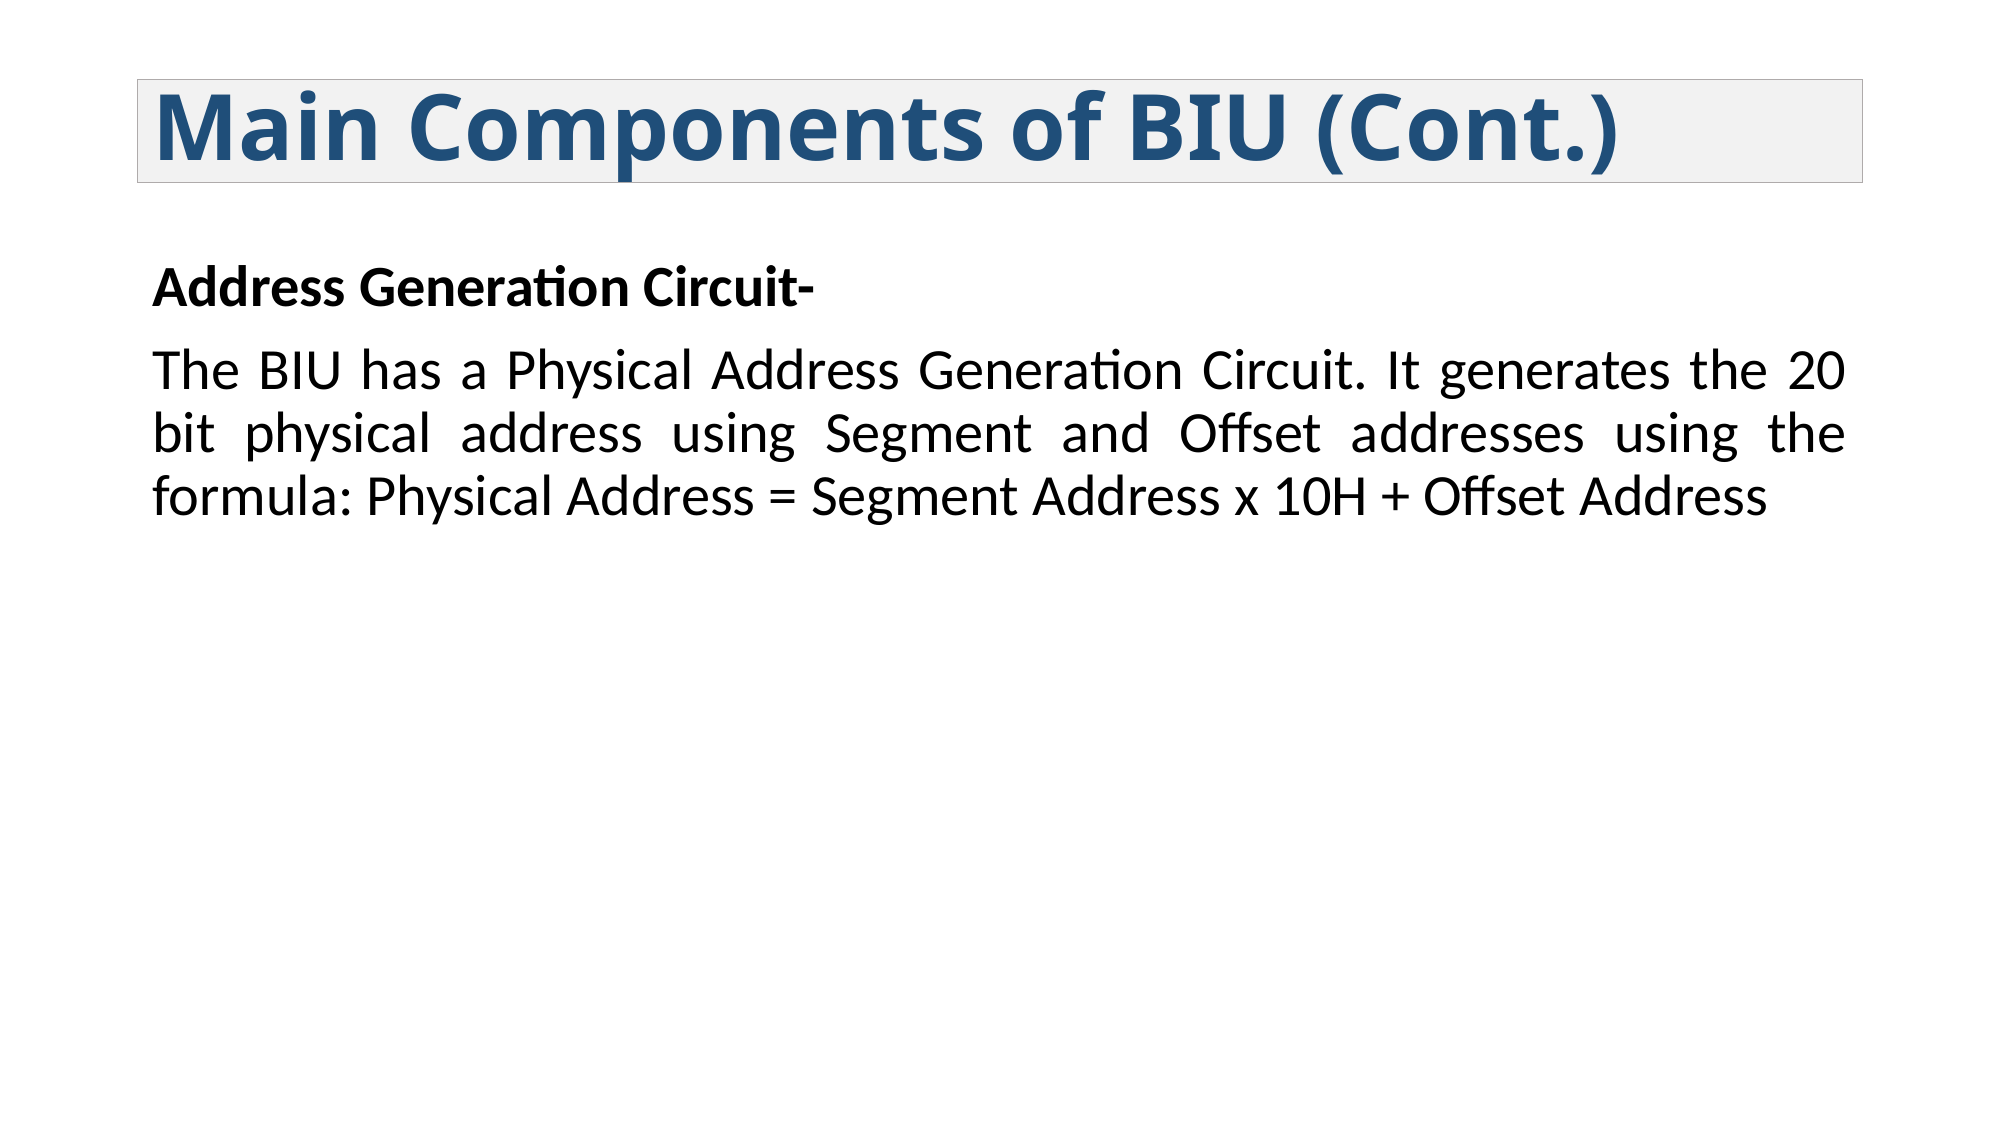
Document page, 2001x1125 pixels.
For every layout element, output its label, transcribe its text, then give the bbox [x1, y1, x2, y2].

list Address Generation Circuit- The BIU has a Physical Address Generation Circuit. It generates the 20 bit physical address using Segment and Offset addresses using the formula: Physical Address = Segment Address x 10H + Offset Address [137, 248, 1863, 1014]
text_box Main Components of BIU (Cont.) [137, 79, 1863, 183]
